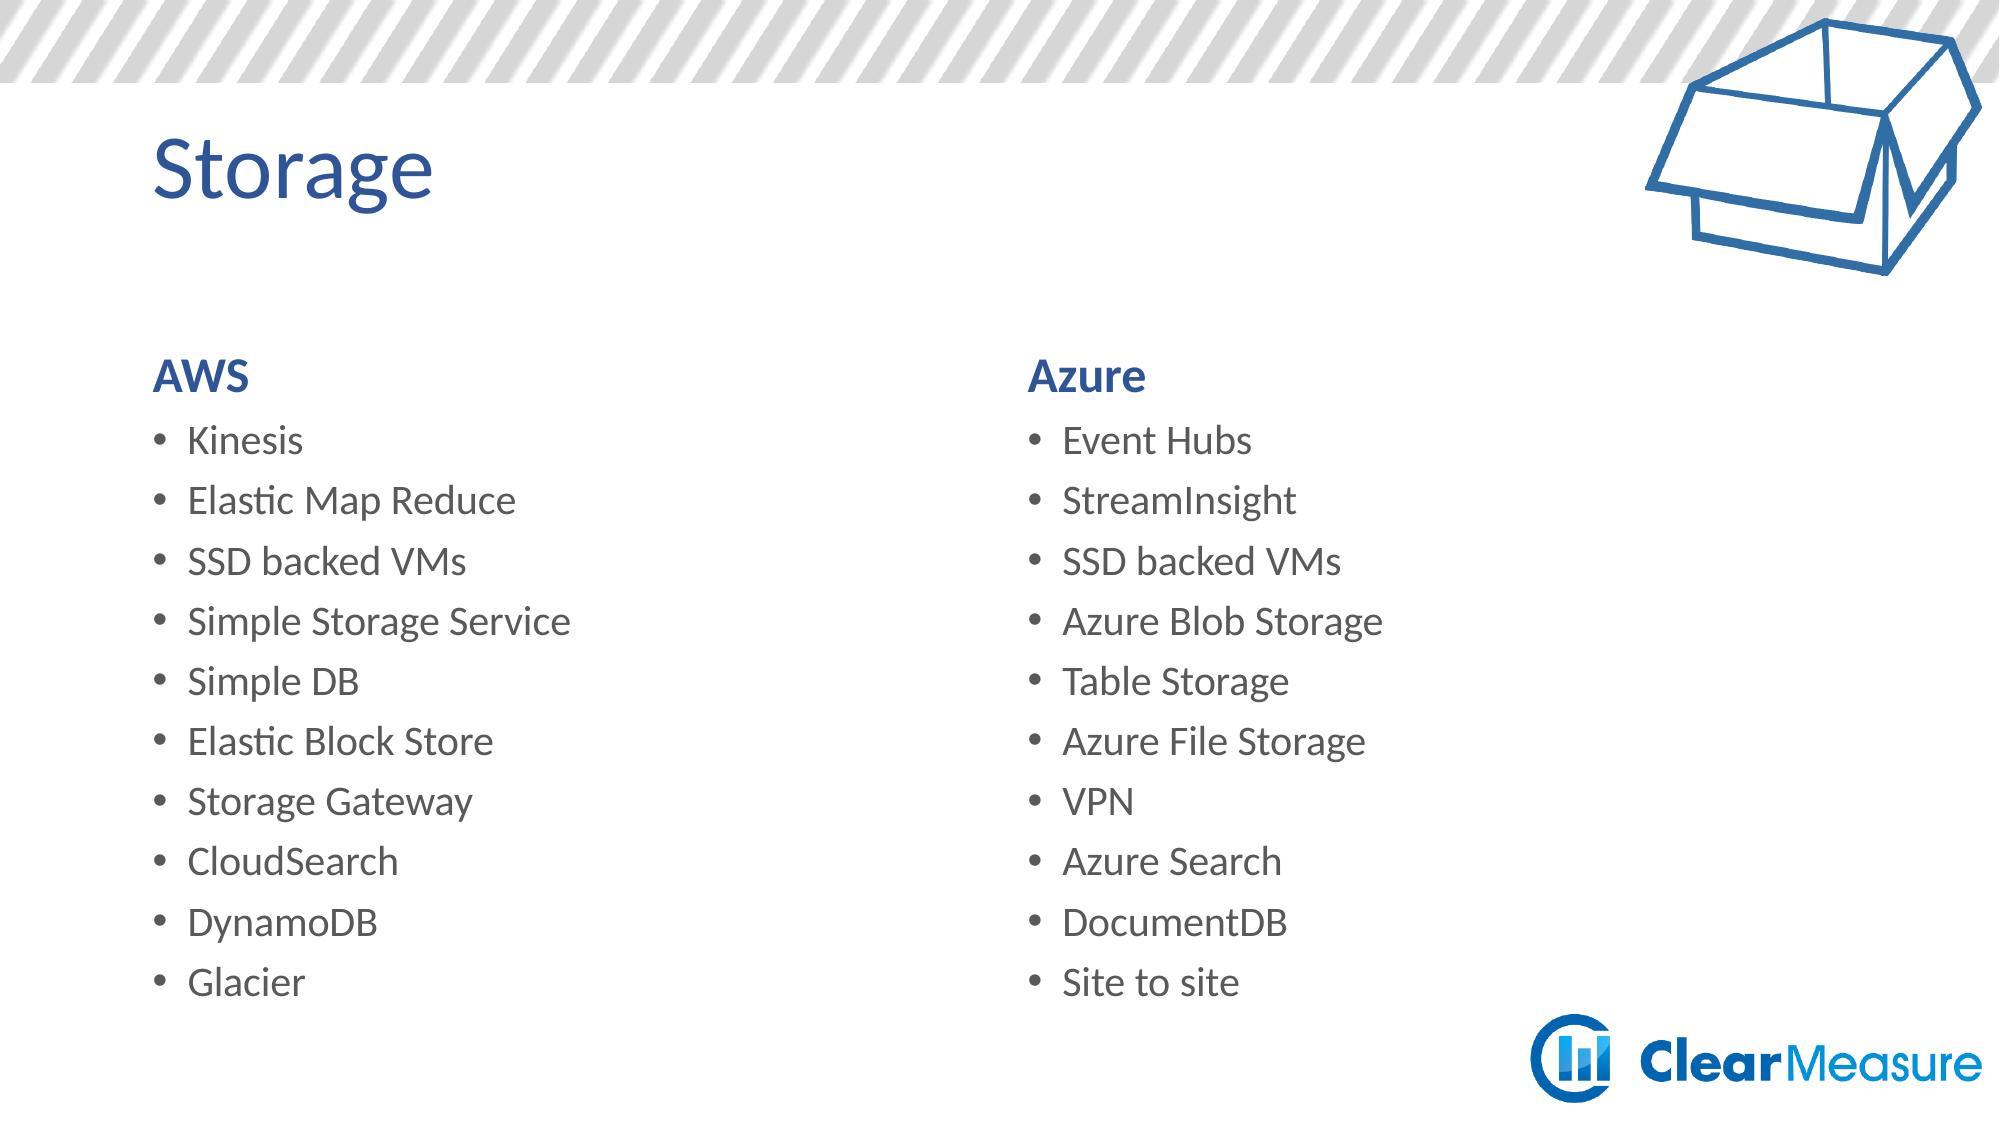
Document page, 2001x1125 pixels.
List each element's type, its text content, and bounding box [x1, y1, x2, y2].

list Kinesis Elastic Map Reduce SSD backed VMs Simple Storage Service Simple DB Elastic Block Store Storage Gateway CloudSearch DynamoDB Glacier [137, 410, 984, 1016]
list Azure [1012, 275, 1863, 410]
list Event Hubs StreamInsight SSD backed VMs Azure Blob Storage Table Storage Azure File Storage VPN Azure Search DocumentDB Site to site [1012, 410, 1863, 1016]
picture [0, 0, 2000, 277]
picture [1527, 1009, 1984, 1107]
list AWS [137, 275, 984, 410]
title Storage [137, 59, 1645, 278]
